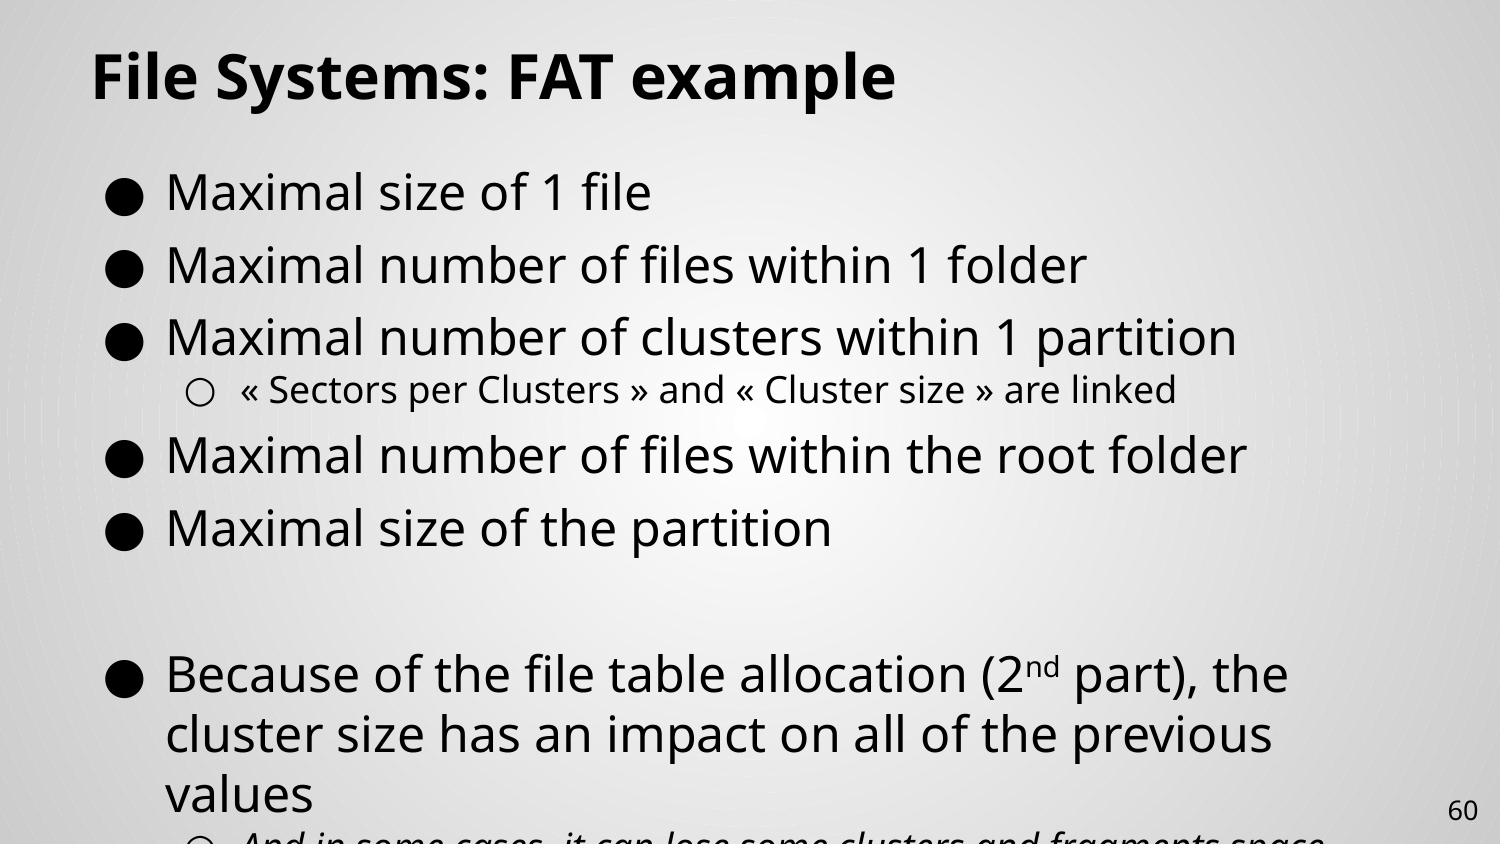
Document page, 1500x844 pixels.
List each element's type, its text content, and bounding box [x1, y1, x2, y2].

title File Systems: FAT example [75, 33, 1425, 128]
list Maximal size of 1 file Maximal number of files within 1 folder Maximal number of clusters within 1 partition « Sectors per Clusters » and « Cluster size » are linked Maximal number of files within the root folder Maximal size of the partition Because of the file table allocation (2nd part), the cluster size has an impact on all of the previous values And in some cases, it can lose some clusters and fragments space [75, 145, 1425, 808]
slide_number 60 [1403, 779, 1494, 844]
